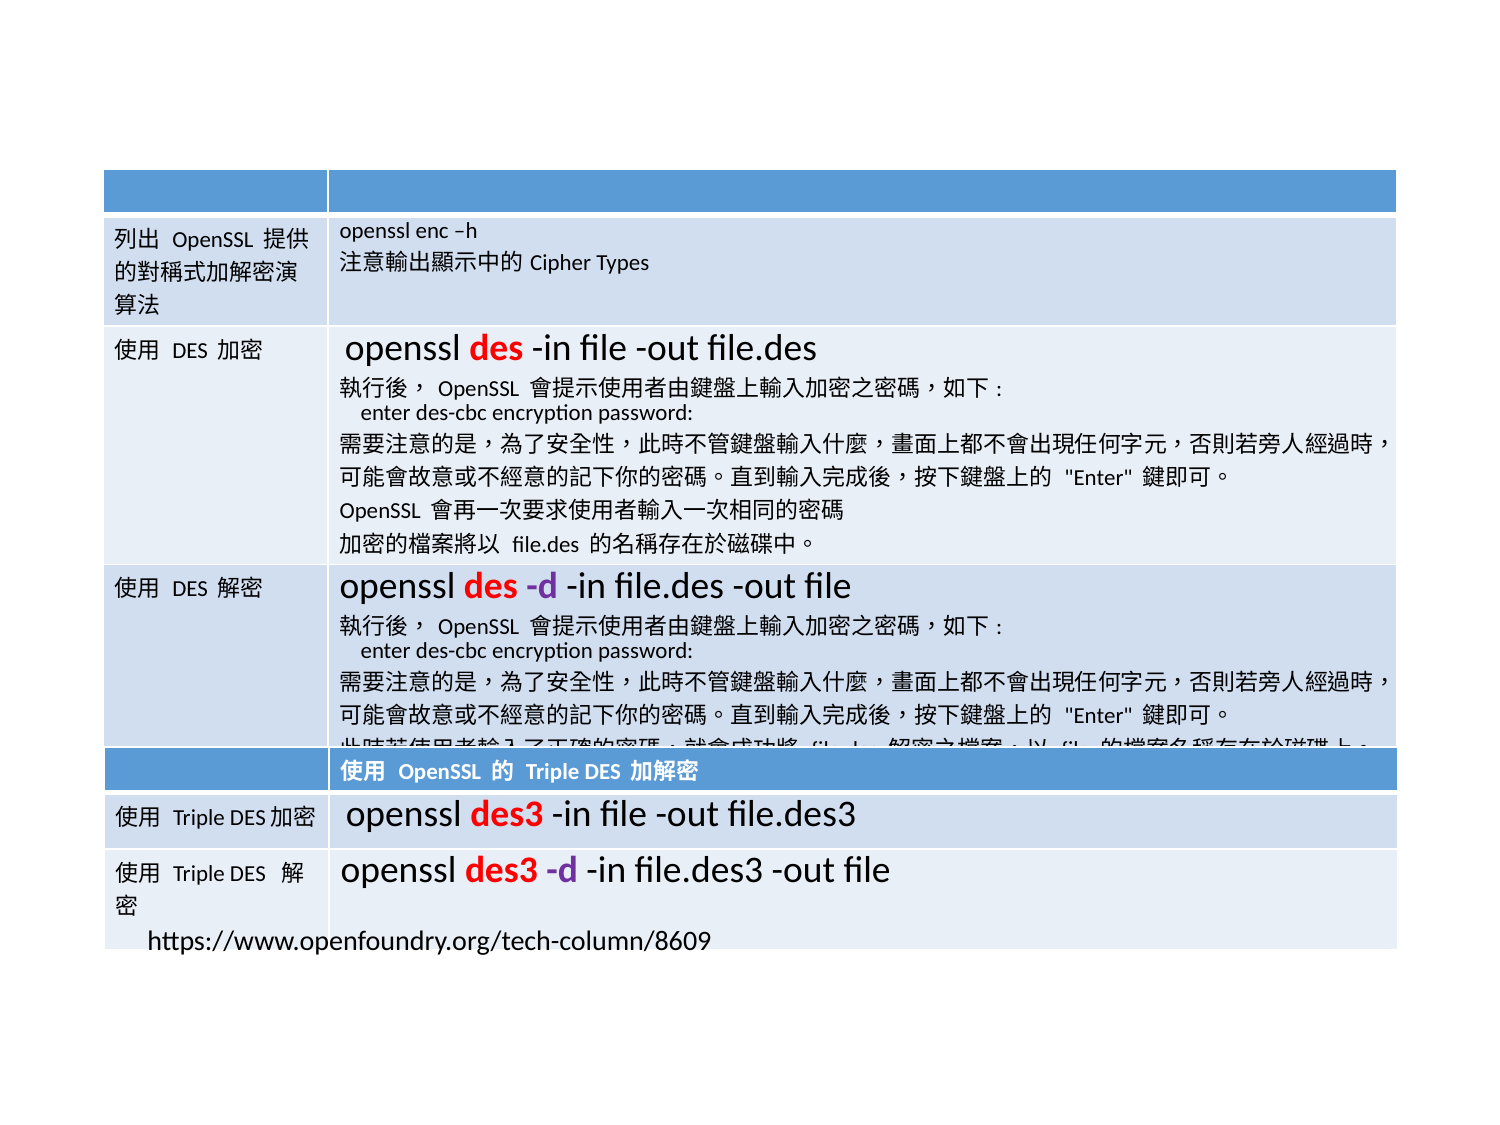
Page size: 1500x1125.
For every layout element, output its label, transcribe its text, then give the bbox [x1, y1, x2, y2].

table_header [104, 170, 327, 212]
table_cell openssl des3 -in file -out file.des3 [330, 795, 1397, 848]
table_cell openssl des -in file -out file.des 執行後，OpenSSL 會提示使用者由鍵盤上輸入加密之密碼，如下: enter des-cbc encryption password: 需要注意的是，為了安全性，此時不管鍵盤輸入什麼，畫面上都不會出現任何字元，否則若旁人經過時，可能會故意或不經意的記下你的密碼。直到輸入完成後，按下鍵盤上的 "Enter" 鍵即可。 OpenSSL 會再一次要求使用者輸入一次相同的密碼 加密的檔案將以 file.des 的名稱存在於磁碟中。 [329, 327, 1396, 564]
table_cell 使用 DES 解密 [104, 565, 327, 746]
text_box https://www.openfoundry.org/tech-column/8609 [132, 915, 727, 964]
table_cell 使用 Triple DES加密 [105, 795, 328, 848]
table_header 使用 OpenSSL 的 Triple DES 加解密 [330, 748, 1397, 790]
table_header [105, 748, 328, 790]
table_cell openssl enc –h 注意輸出顯示中的Cipher Types [329, 218, 1396, 325]
table_cell 列出 OpenSSL 提供的對稱式加解密演算法 [104, 218, 327, 325]
table_cell openssl des -d -in file.des -out file 執行後，OpenSSL 會提示使用者由鍵盤上輸入加密之密碼，如下: enter des-cbc encryption password: 需要注意的是，為了安全性，此時不管鍵盤輸入什麼，畫面上都不會出現任何字元，否則若旁人經過時，可能會故意或不經意的記下你的密碼。直到輸入完成後，按下鍵盤上的 "Enter" 鍵即可。 此時若使用者輸入了正確的密碼，就會成功將 file.des 解密之檔案，以 file 的檔案名稱存在於磁碟上。 [329, 565, 1396, 746]
table_cell 使用 DES 加密 [104, 327, 327, 564]
table_cell openssl des3 -d -in file.des3 -out file [330, 850, 1397, 949]
table_header [329, 170, 1396, 212]
table_cell 使用 Triple DES 解密 [105, 850, 328, 949]
